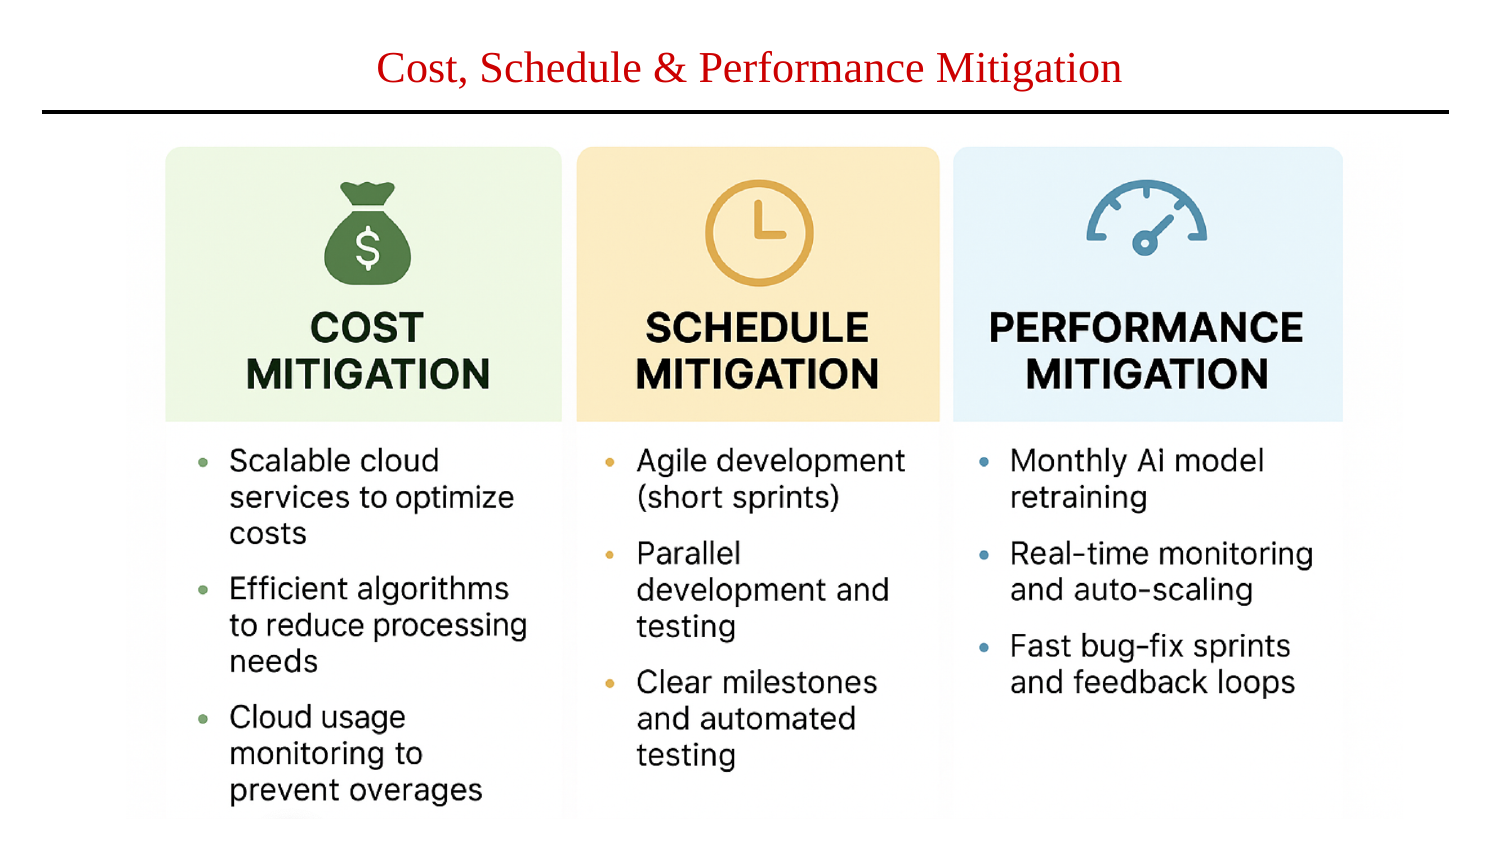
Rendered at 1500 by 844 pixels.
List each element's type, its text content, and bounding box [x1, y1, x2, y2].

picture [126, 130, 1425, 819]
title Cost, Schedule & Performance Mitigation [51, 23, 1449, 111]
